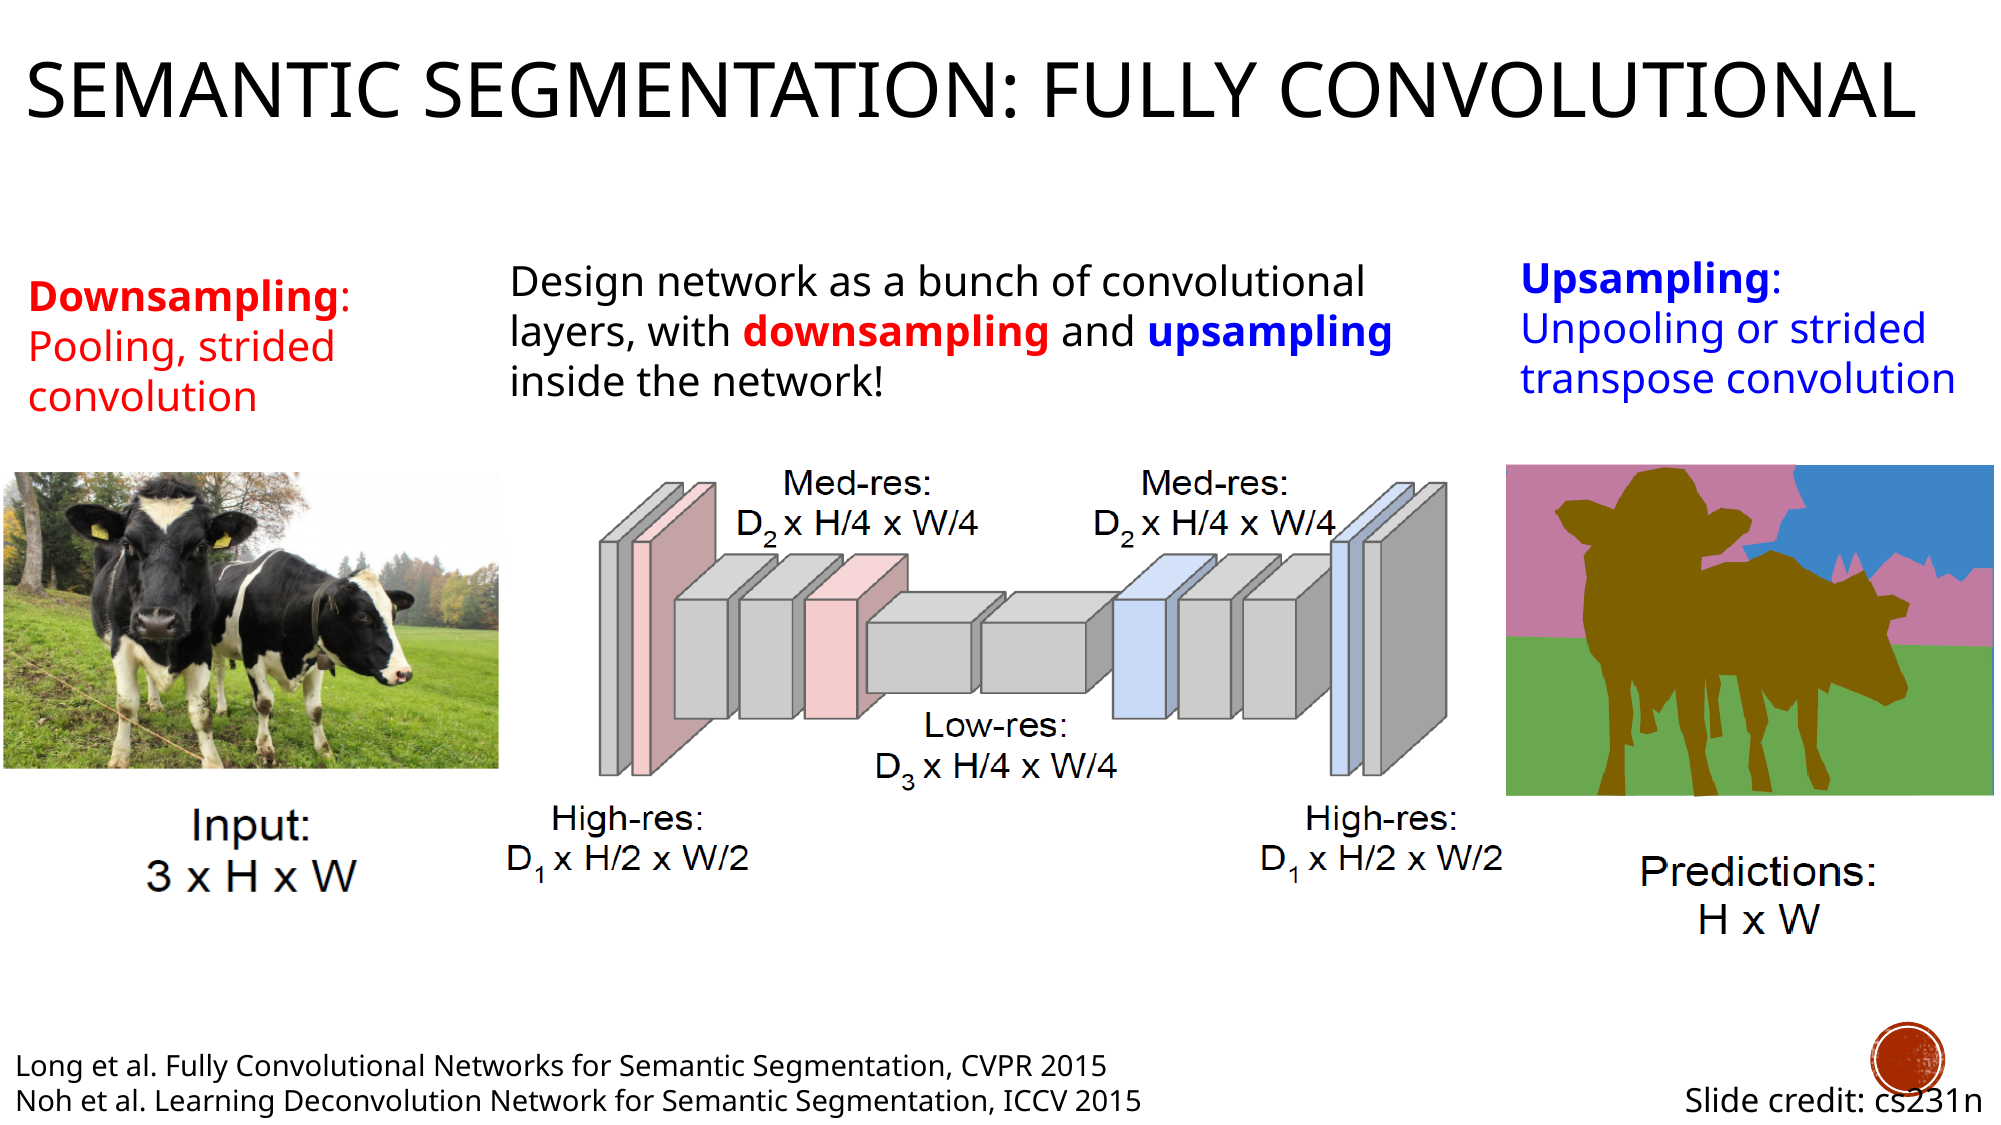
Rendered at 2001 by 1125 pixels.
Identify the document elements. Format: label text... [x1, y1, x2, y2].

text_box Design network as a bunch of convolutional layers, with downsampling and upsampling inside the network! [494, 247, 1495, 413]
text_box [2, 471, 545, 938]
text_box Upsampling: Unpooling or strided transpose convolution [1505, 244, 1996, 410]
text_box Long et al. Fully Convolutional Networks for Semantic Segmentation, CVPR 2015 Noh et al. Learning Deconvolution Network for Semantic Segmentation, ICCV 2015 [0, 1039, 1712, 1125]
text_box Slide credit: cs231n [1712, 1071, 1999, 1125]
text_box Downsampling: Pooling, strided convolution [12, 262, 439, 428]
picture [1495, 462, 1996, 939]
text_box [506, 470, 1502, 885]
text_box Semantic Segmentation: Fully Convolutional [10, 8, 1986, 176]
